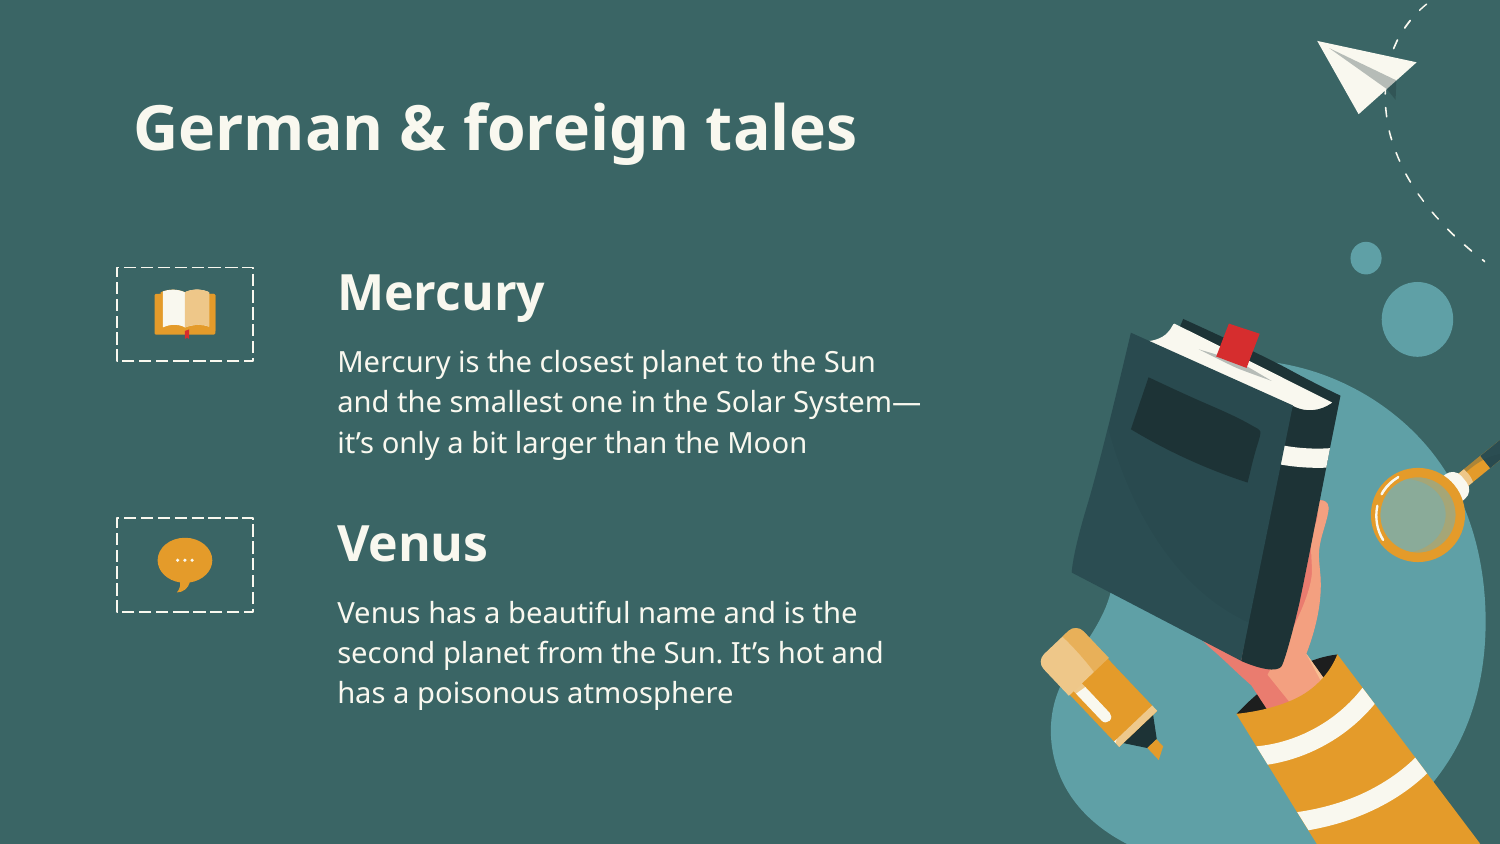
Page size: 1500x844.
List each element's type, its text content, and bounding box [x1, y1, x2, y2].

subtitle Mercury [322, 243, 949, 336]
text_box [116, 267, 253, 362]
subtitle Venus [322, 494, 949, 586]
subtitle Venus has a beautiful name and is the second planet from the Sun. It’s hot and has a poisonous atmosphere [322, 586, 949, 715]
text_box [154, 289, 216, 340]
title German & foreign tales [118, 72, 1382, 167]
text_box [157, 537, 213, 593]
text_box [116, 518, 253, 613]
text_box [1017, 241, 1500, 844]
subtitle Mercury is the closest planet to the Sun and the smallest one in the Solar System—it’s only a bit larger than the Moon [322, 336, 949, 464]
